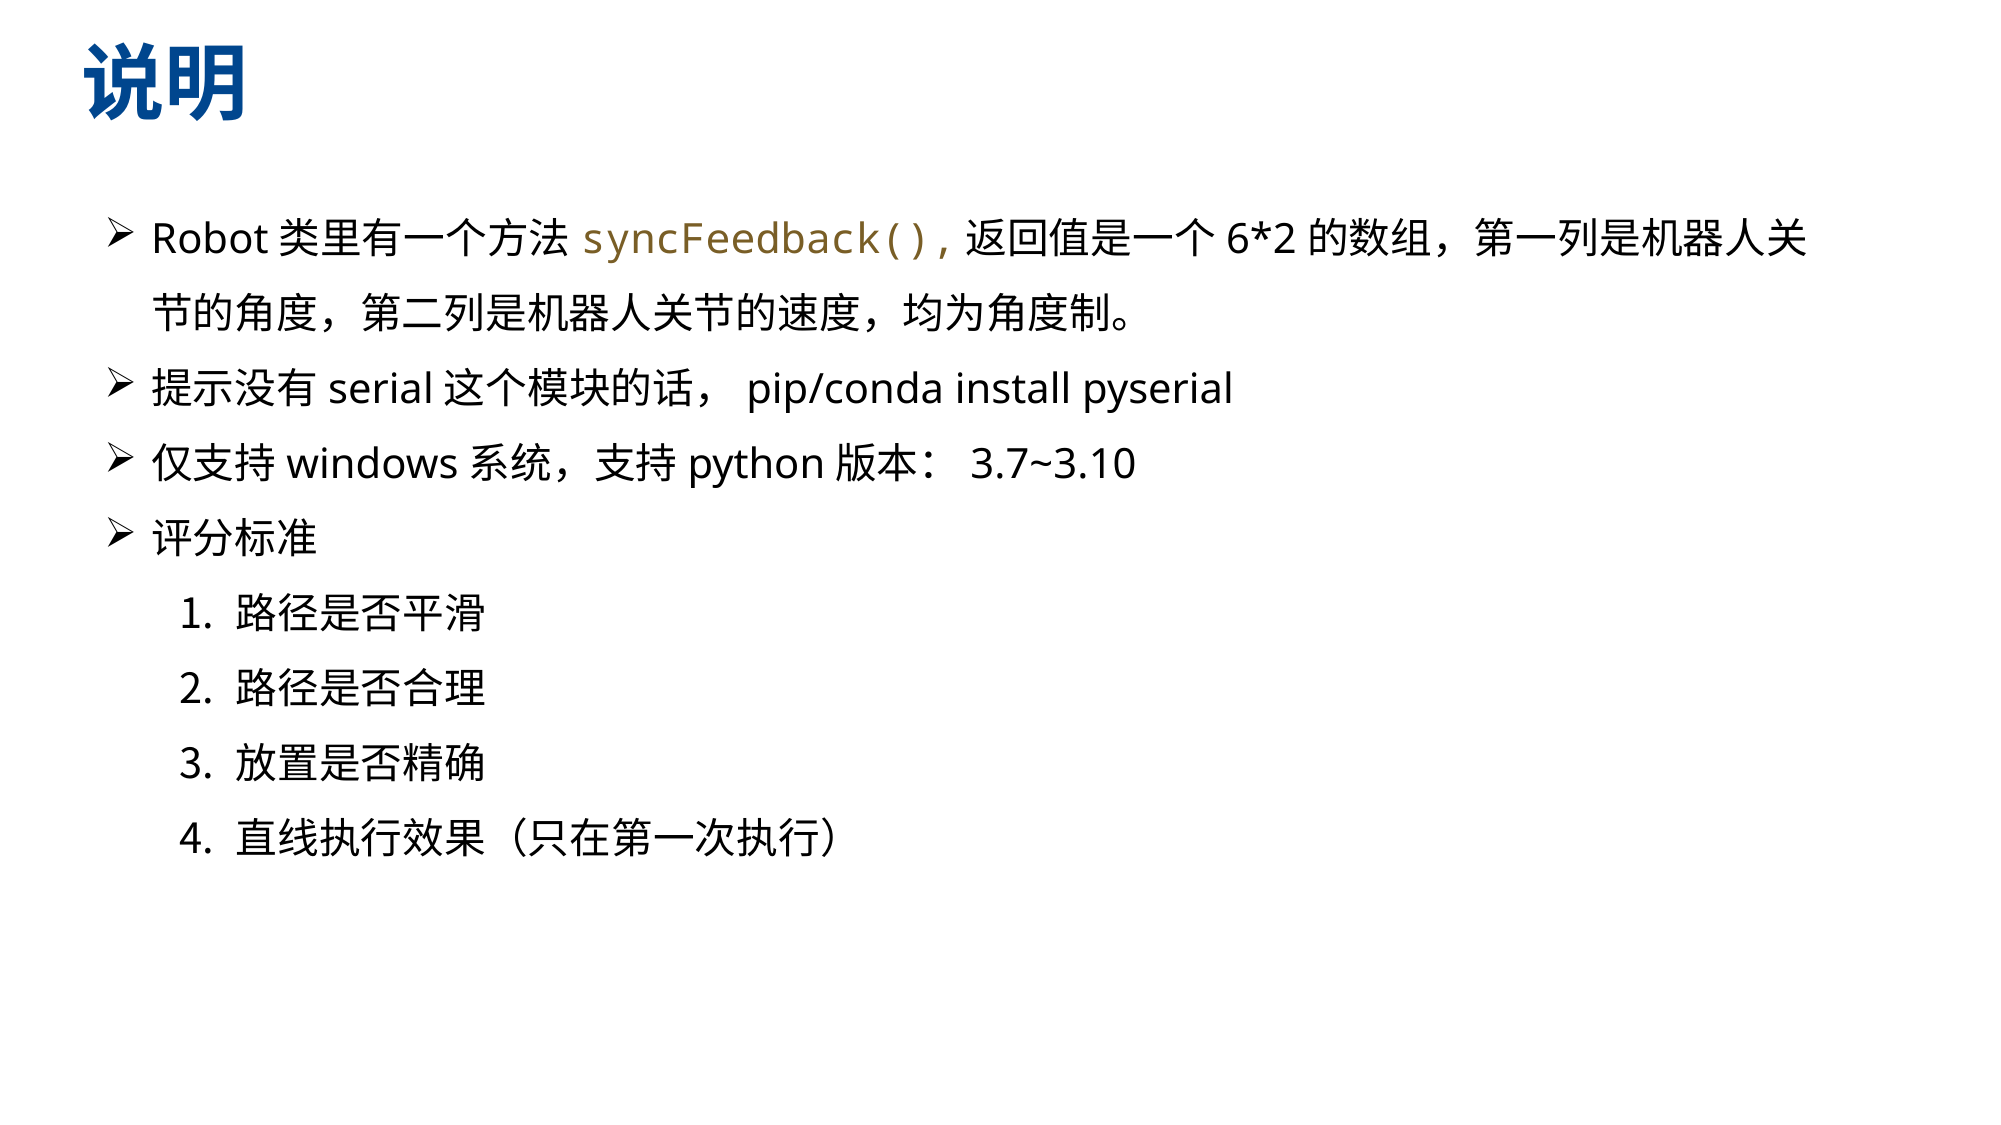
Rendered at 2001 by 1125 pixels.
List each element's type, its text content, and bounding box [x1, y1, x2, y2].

text_box Robot类里有一个方法syncFeedback(),返回值是一个6*2的数组，第一列是机器人关节的角度，第二列是机器人关节的速度，均为角度制。 提示没有serial这个模块的话，pip/conda install pyserial 仅支持windows系统，支持python版本：3.7~3.10 评分标准 路径是否平滑 路径是否合理 放置是否精确 直线执行效果（只在第一次执行） [89, 179, 1842, 870]
text_box 说明 [66, 34, 829, 139]
